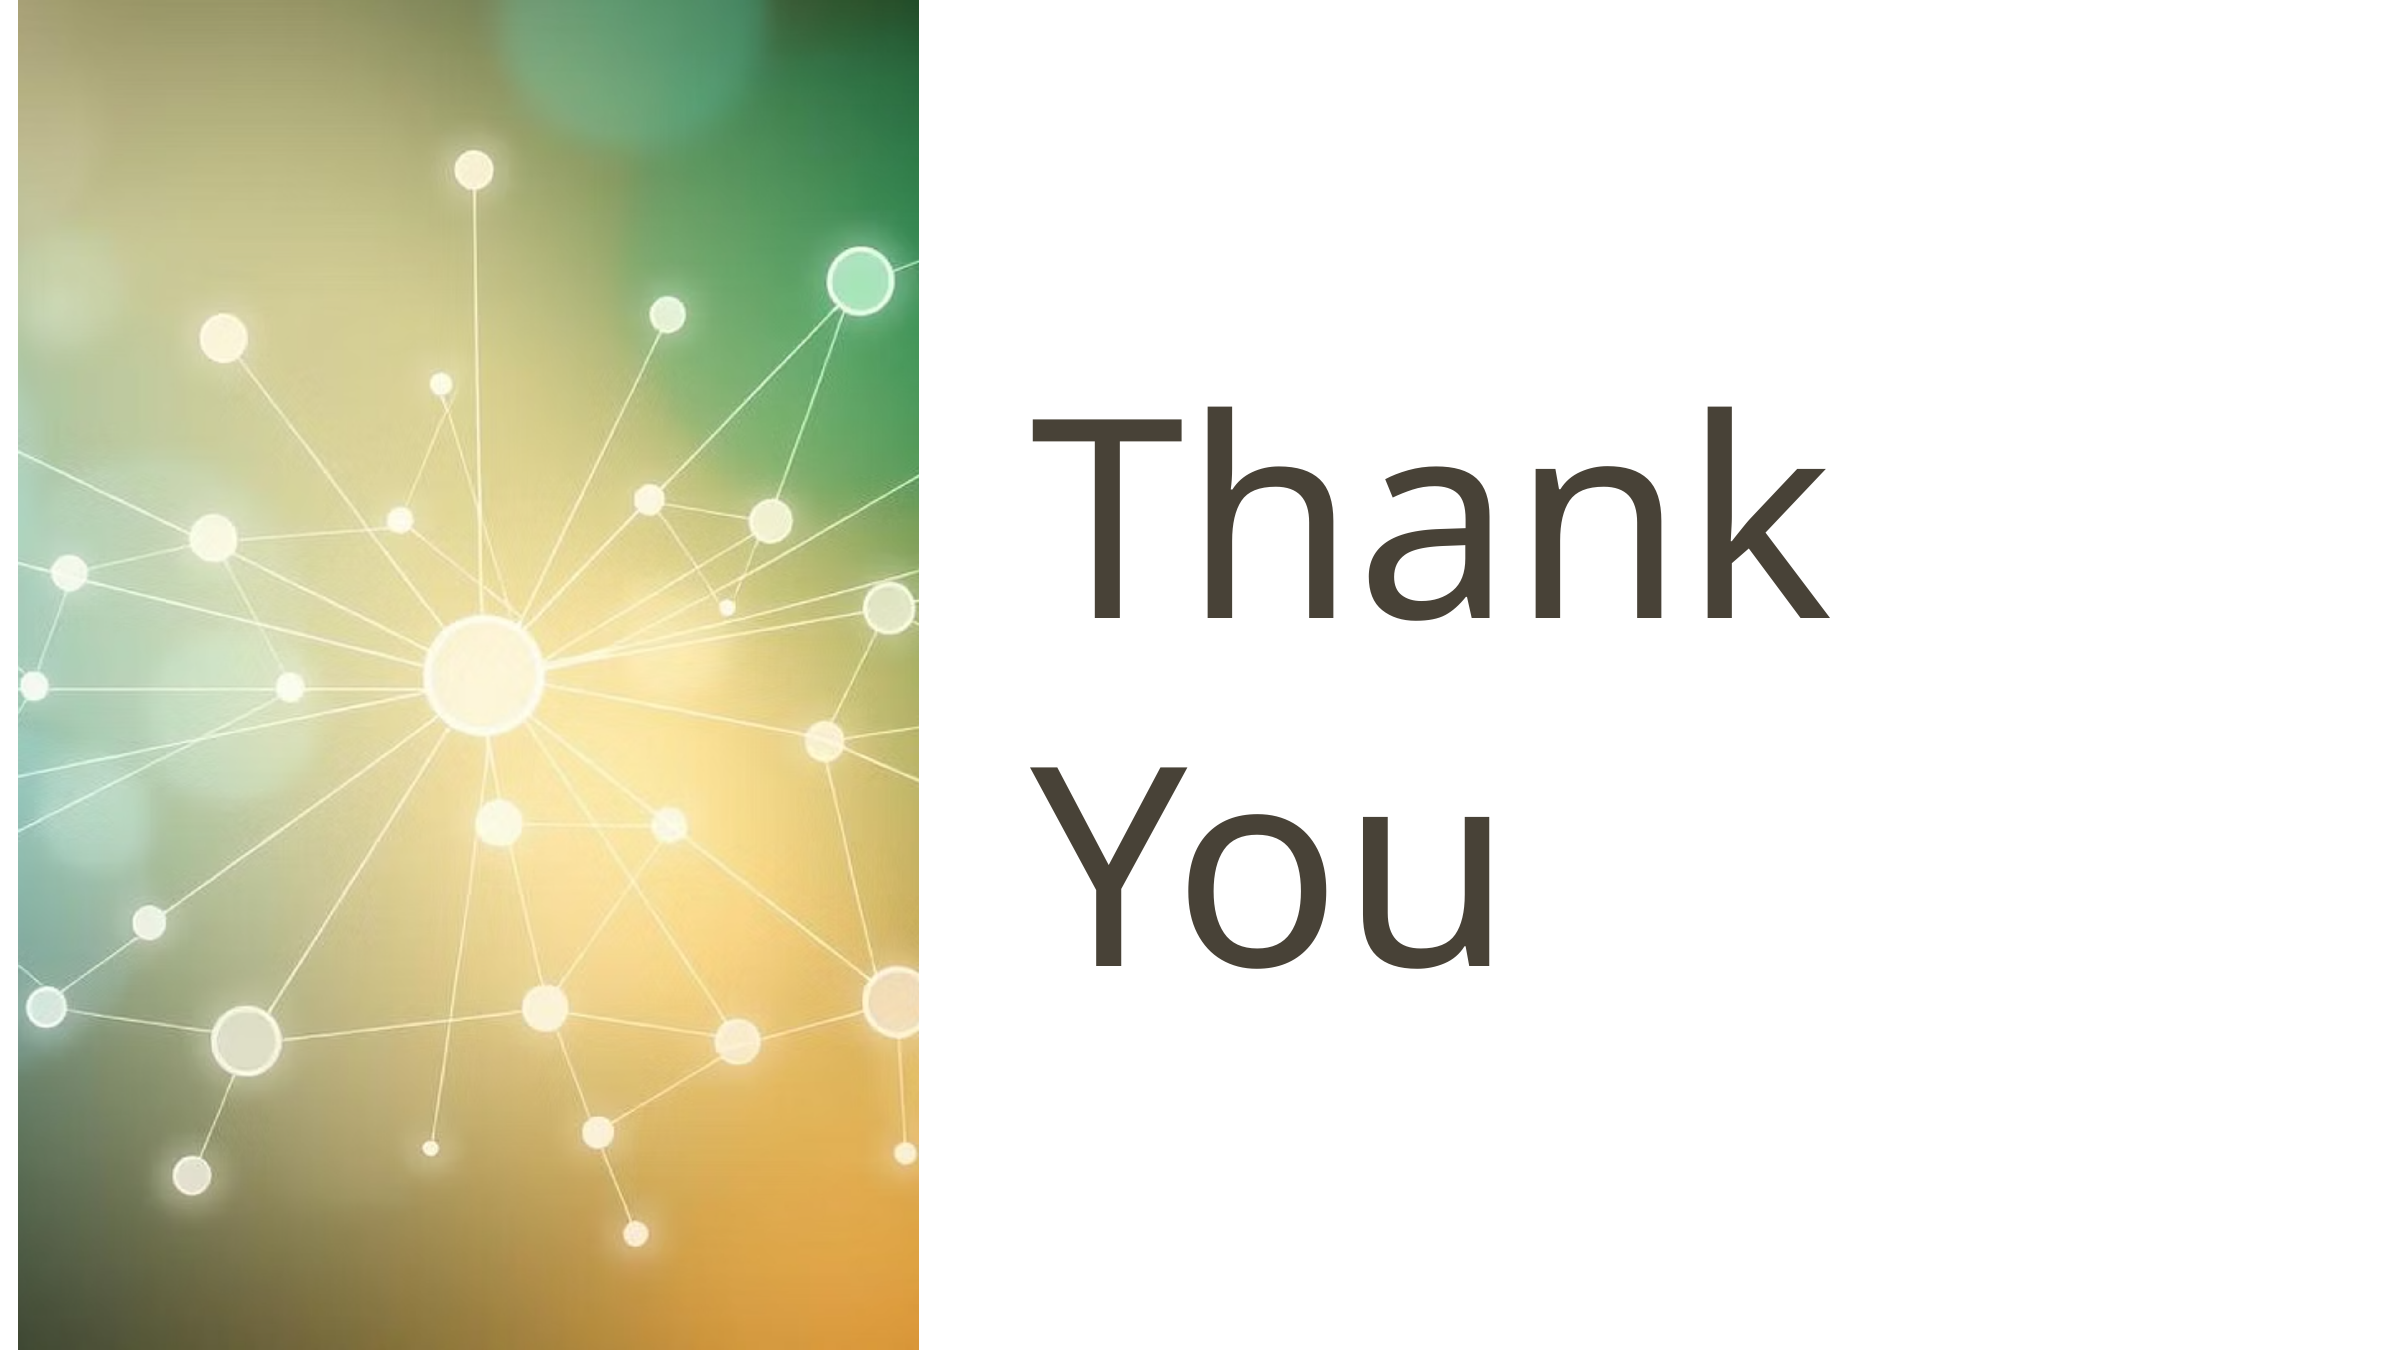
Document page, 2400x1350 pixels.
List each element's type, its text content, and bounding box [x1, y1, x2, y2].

picture [18, 0, 920, 1350]
text_box Thank You [1030, 326, 2270, 1024]
